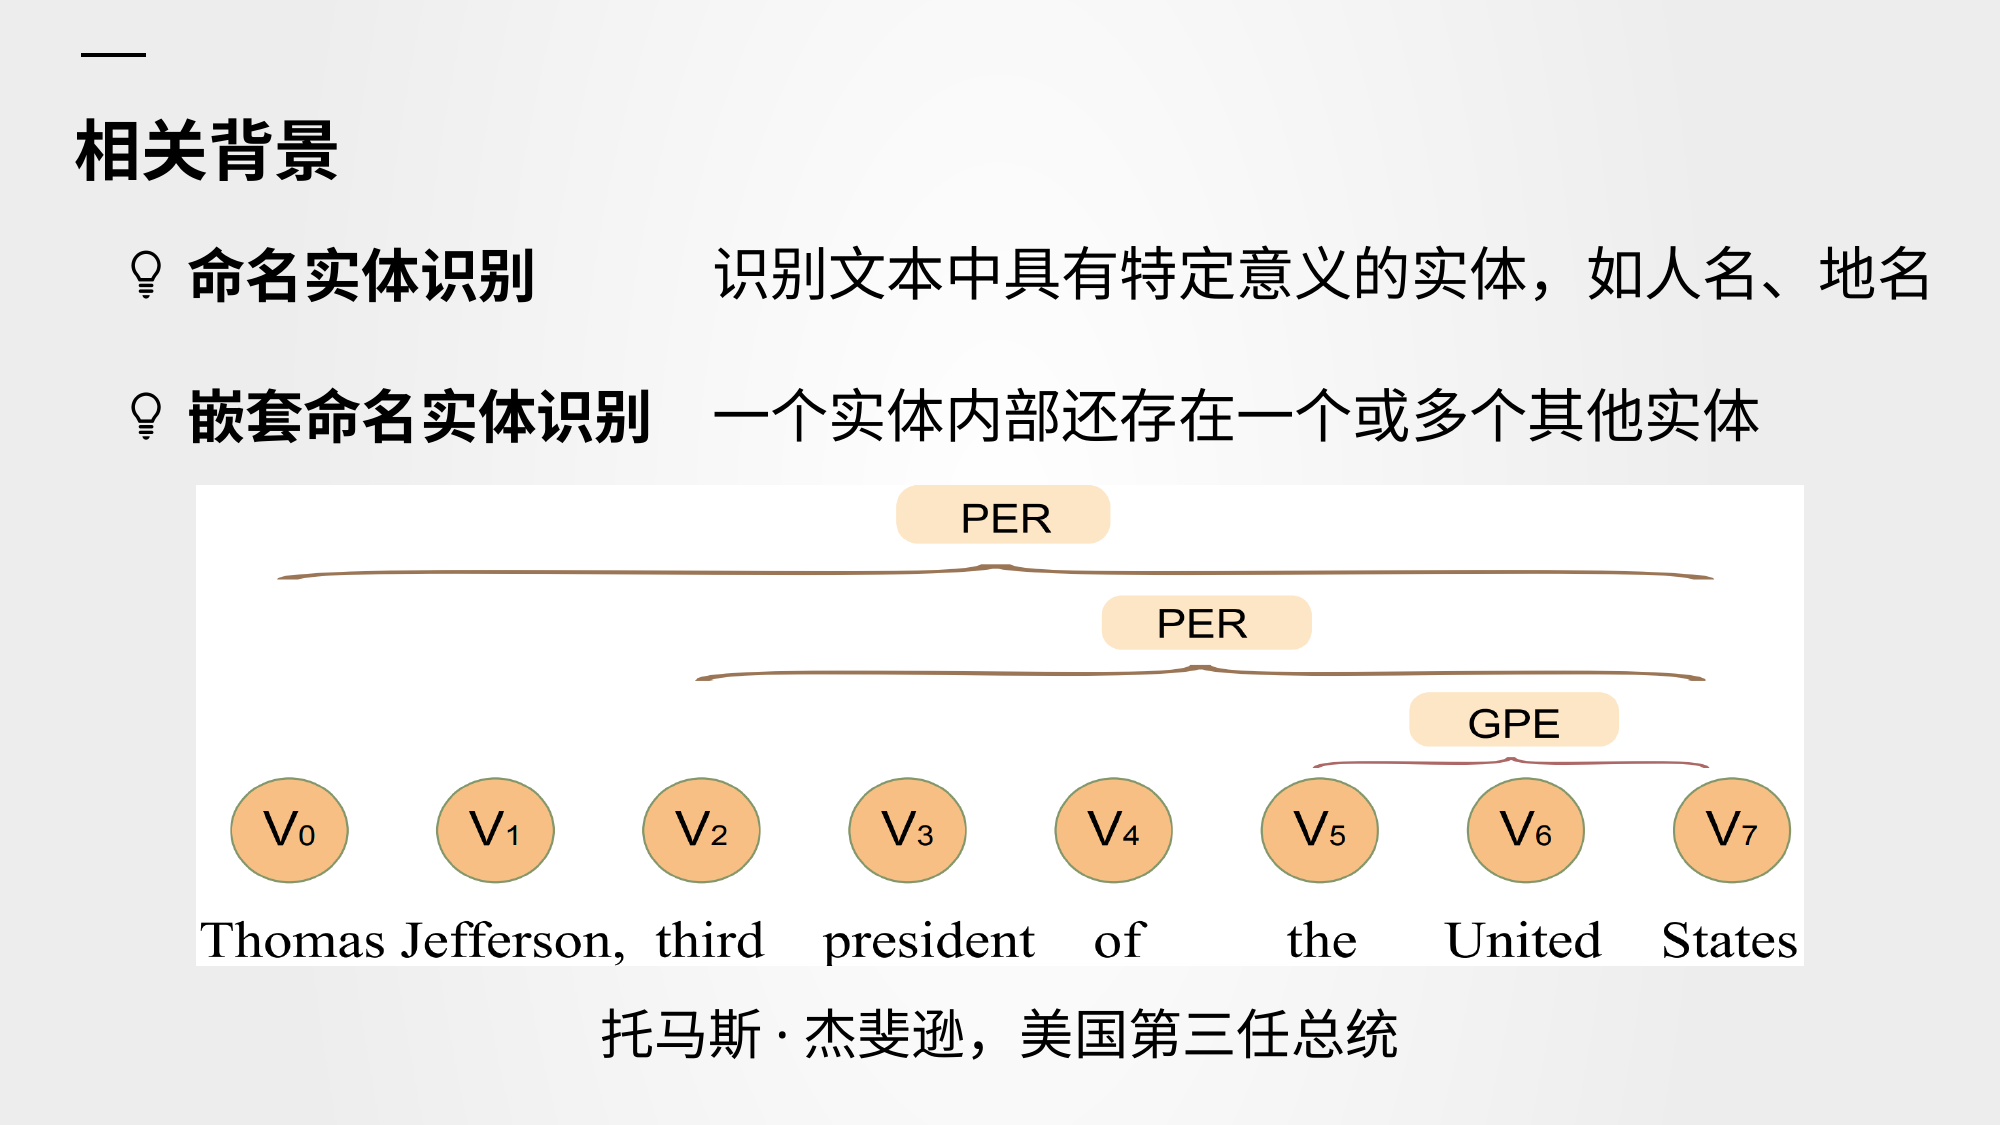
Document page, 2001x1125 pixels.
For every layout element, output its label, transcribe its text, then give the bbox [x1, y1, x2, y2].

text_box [119, 373, 698, 460]
text_box 托马斯·杰斐逊，美国第三任总统 [386, 993, 1614, 1073]
text_box 一个实体内部还存在一个或多个其他实体 [697, 372, 1925, 457]
text_box 识别文本中具有特定意义的实体，如人名、地名 [697, 229, 1978, 315]
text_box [60, 54, 698, 190]
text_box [119, 231, 616, 318]
picture [0, 0, 2000, 1125]
